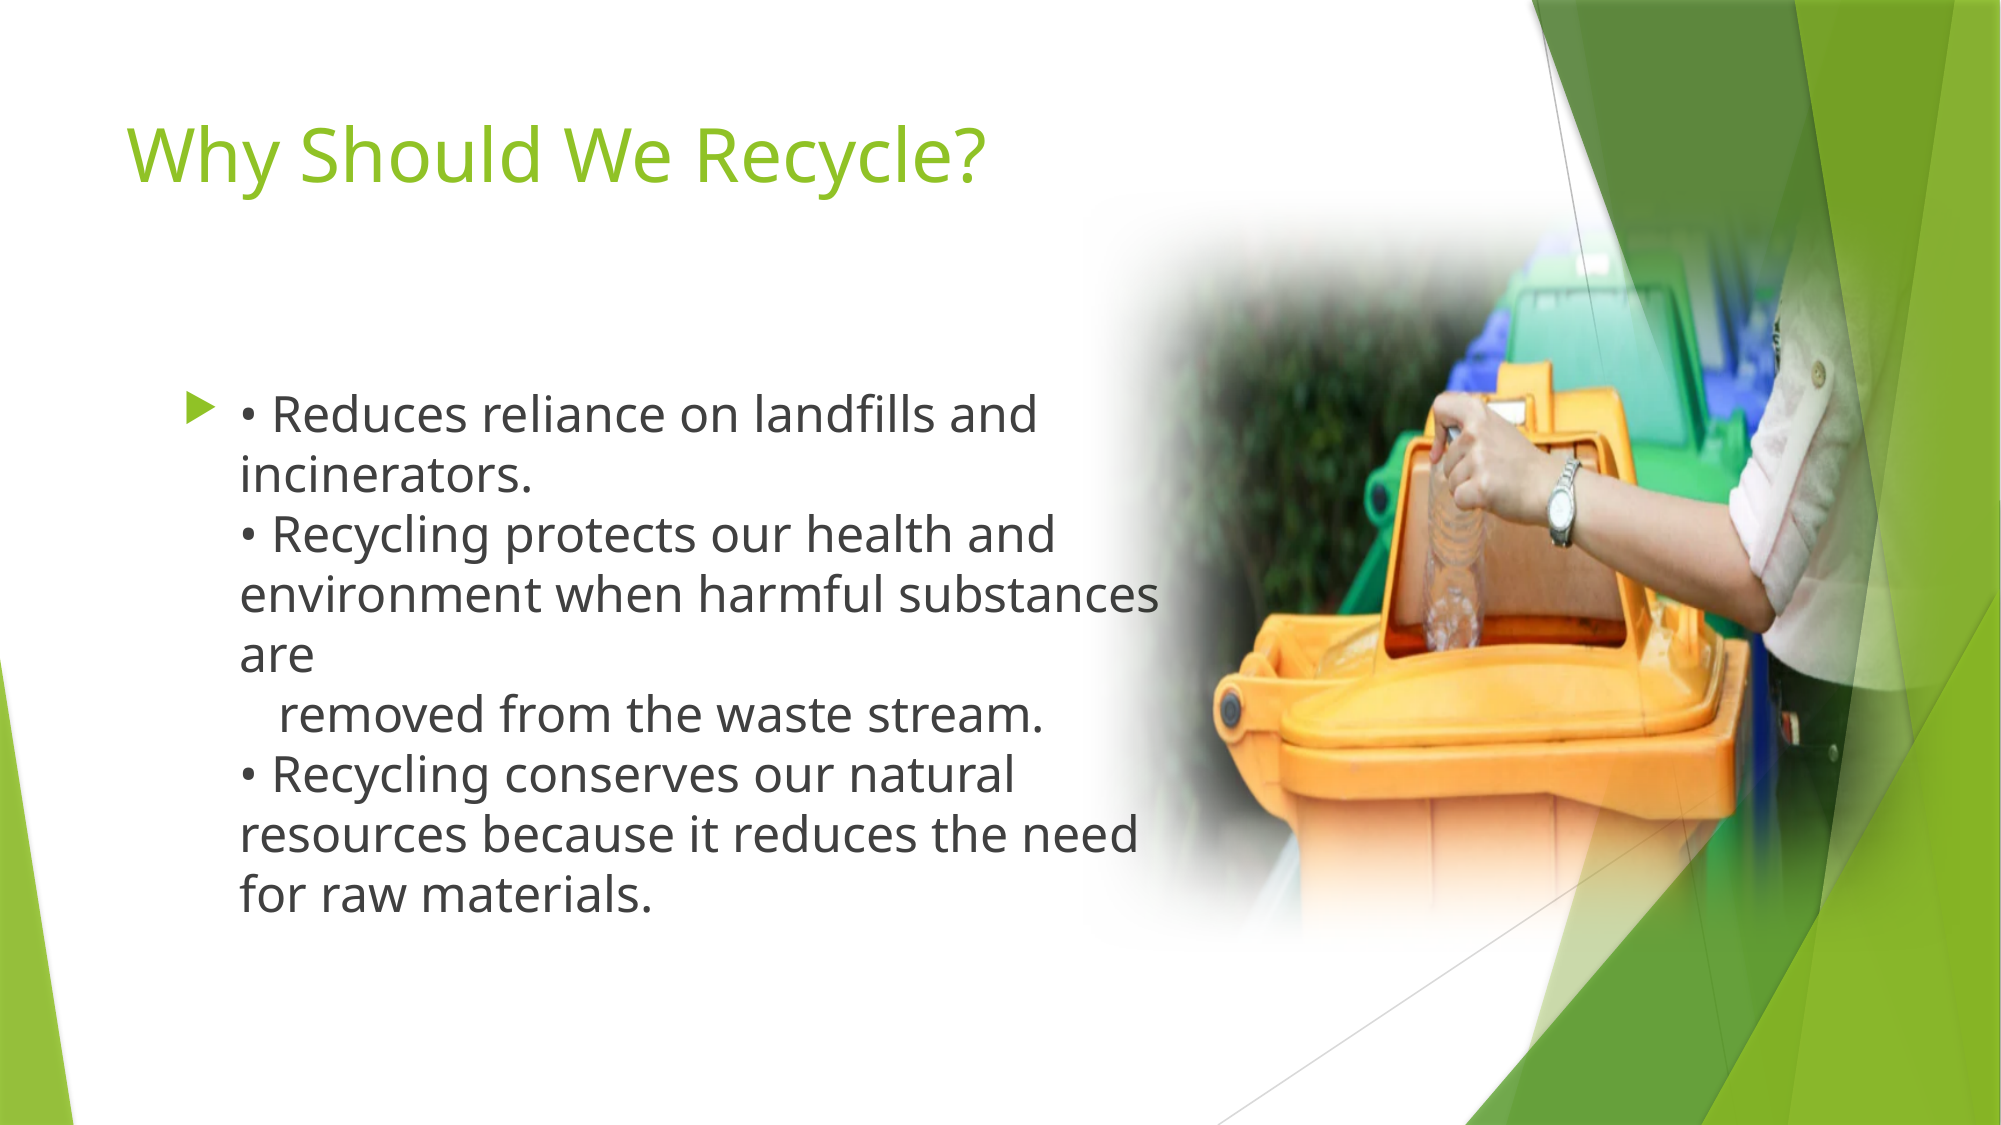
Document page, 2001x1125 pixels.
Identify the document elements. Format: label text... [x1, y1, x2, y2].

picture [1080, 188, 1962, 955]
list • Reduces reliance on landfills and incinerators. • Recycling protects our health and environment when harmful substances are removed from the waste stream. • Recycling conserves our natural resources because it reduces the need for raw materials. [168, 375, 1204, 1035]
title Why Should We Recycle? [111, 99, 1522, 317]
